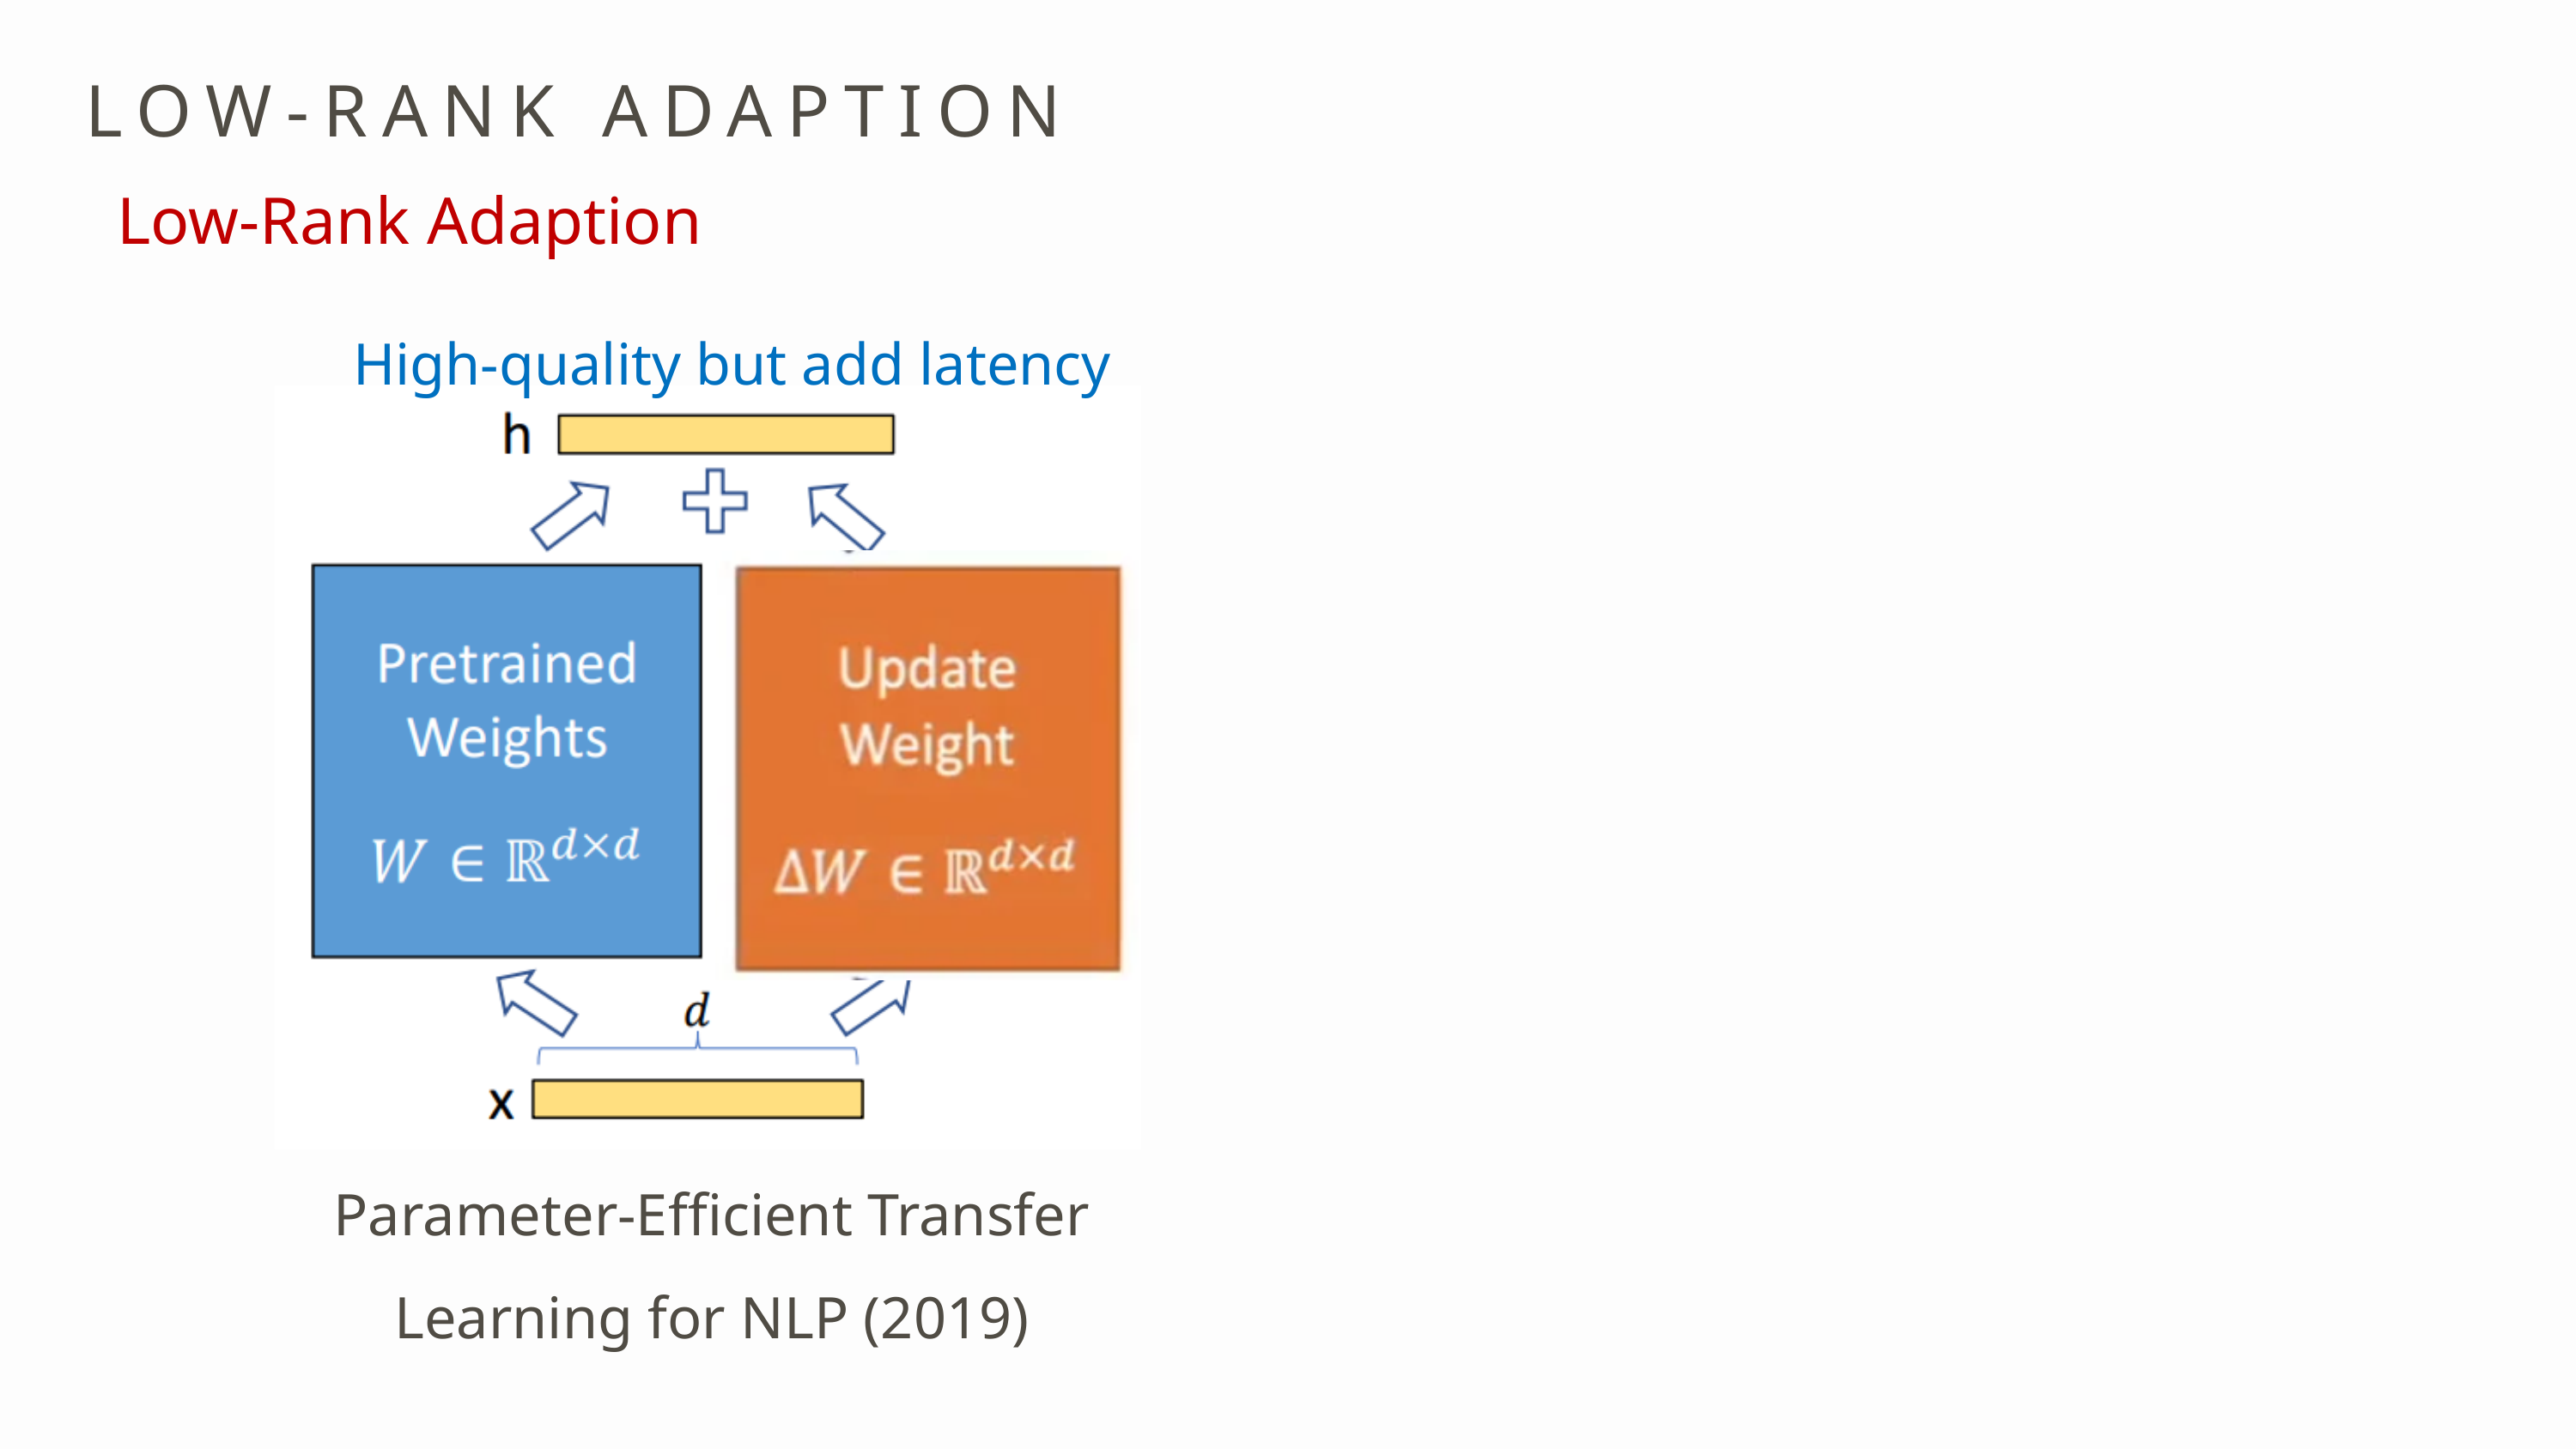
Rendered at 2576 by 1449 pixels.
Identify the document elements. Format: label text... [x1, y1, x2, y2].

picture [275, 385, 1141, 1150]
text_box Parameter-Efficient Transfer Learning for NLP (2019) [207, 1143, 1217, 1350]
text_box Low-Rank Adaption [117, 206, 1638, 275]
text_box High-quality but add latency [228, 294, 1237, 397]
text_box LOW-RANK ADAPTION [85, 51, 2512, 151]
